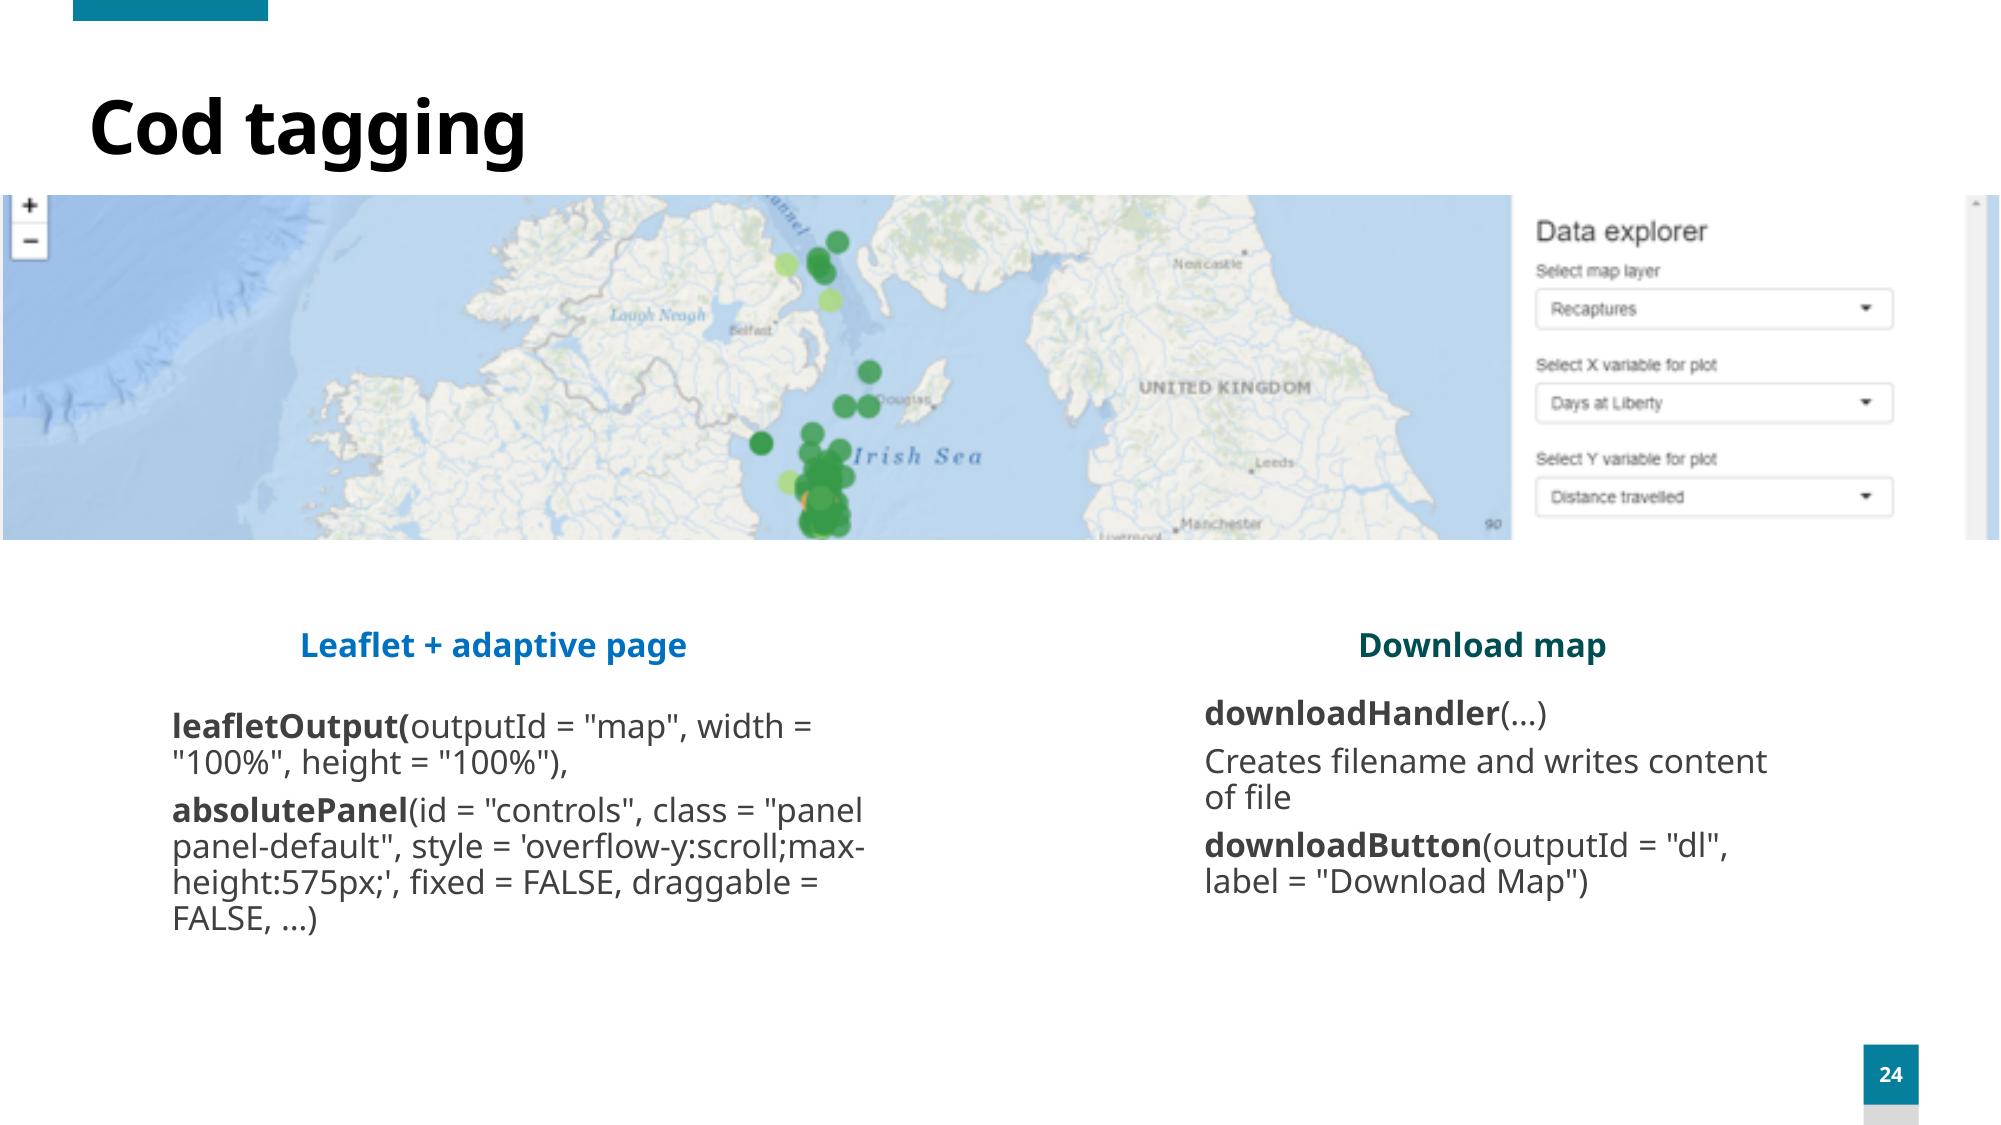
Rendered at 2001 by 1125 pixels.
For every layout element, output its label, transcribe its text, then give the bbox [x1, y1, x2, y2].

list Download map [1251, 621, 1714, 677]
title Cod tagging [73, 82, 1907, 179]
list leafletOutput(outputId = "map", width = "100%", height = "100%"), absolutePanel(id = "controls", class = "panel panel-default", style = 'overflow-y:scroll;max-height:575px;', fixed = FALSE, draggable = FALSE, …) [156, 702, 890, 1012]
list Leaflet + adaptive page [235, 621, 762, 677]
list downloadHandler(…) Creates filename and writes content of file downloadButton(outputId = "dl", label = "Download Map") [1189, 688, 1807, 935]
picture [0, 194, 2000, 540]
